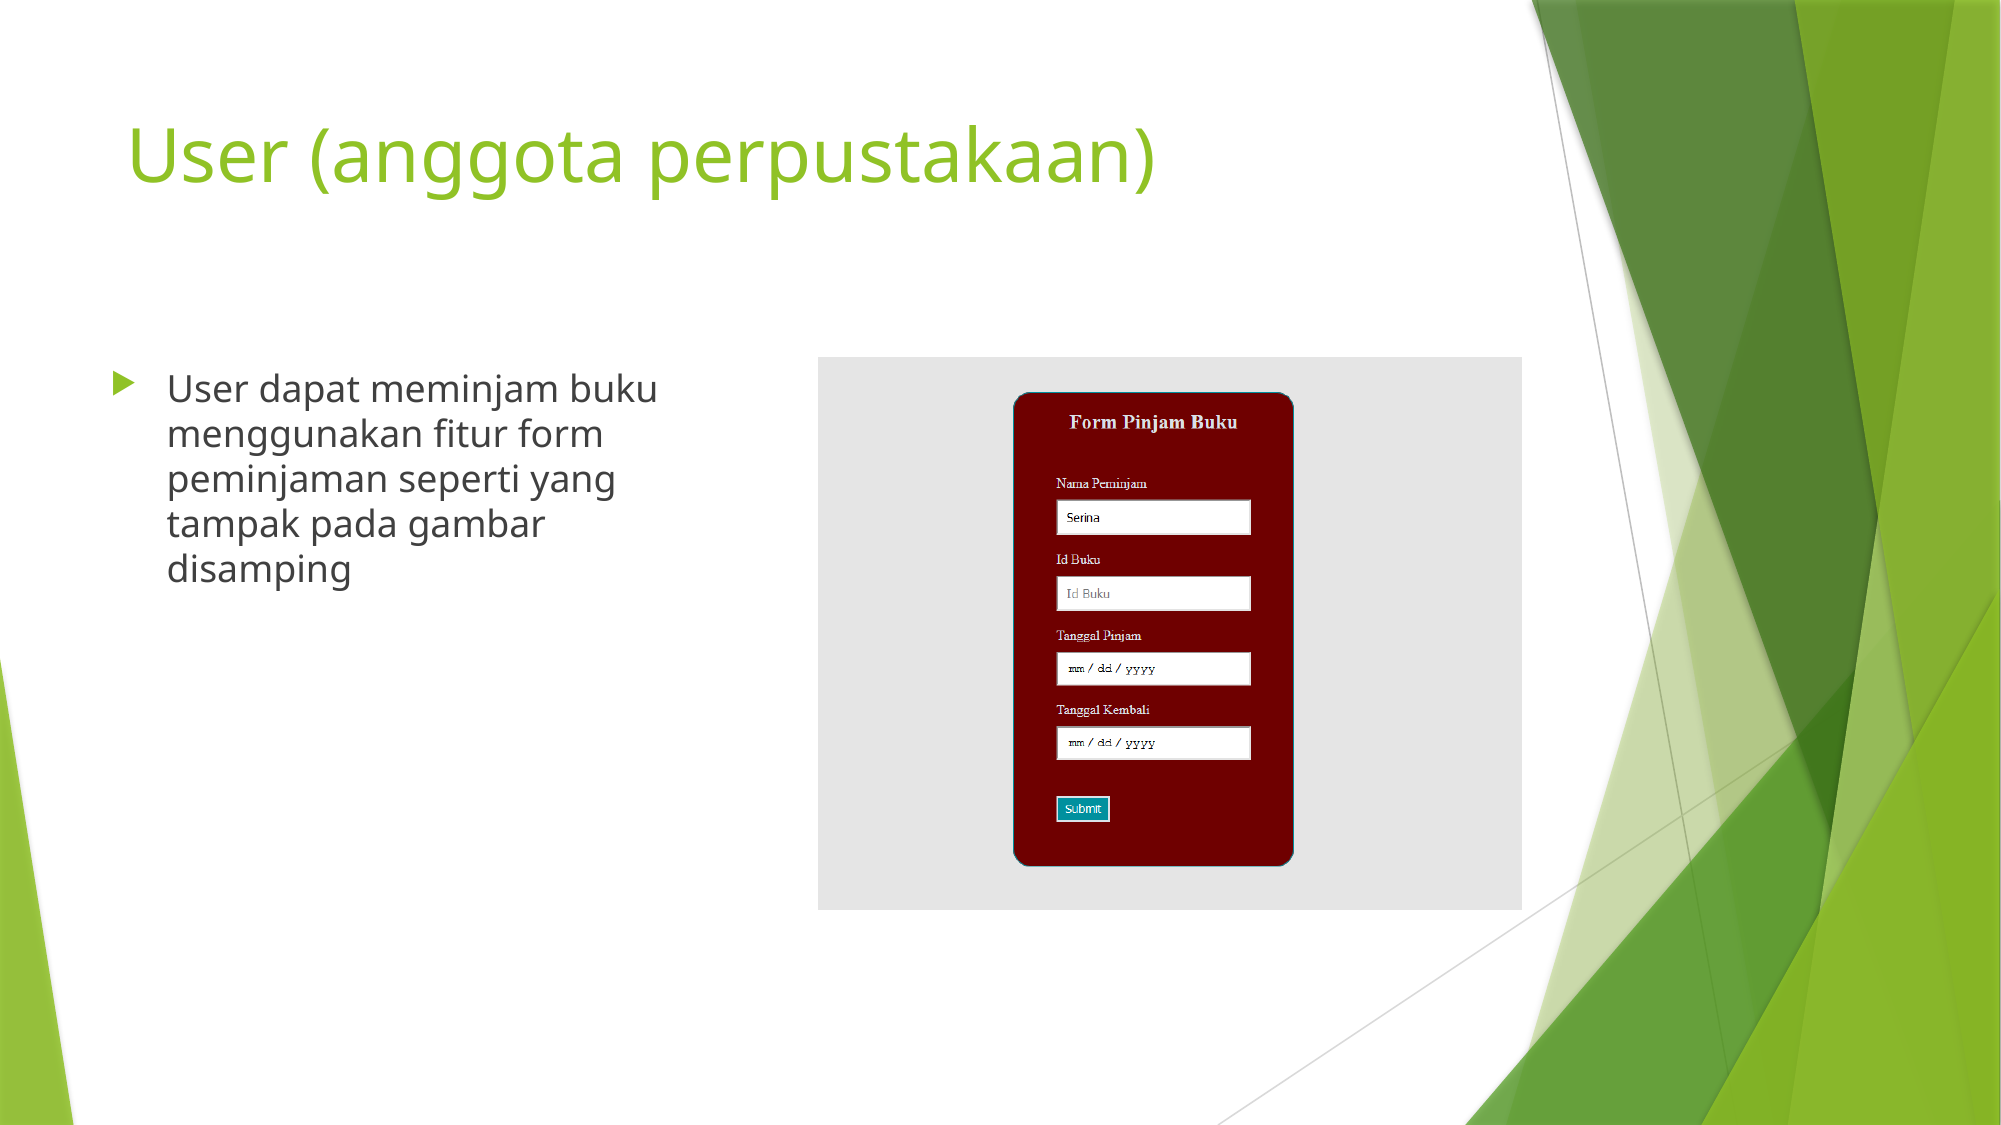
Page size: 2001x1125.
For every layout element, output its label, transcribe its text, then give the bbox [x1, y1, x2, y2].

title User (anggota perpustakaan) [111, 99, 1522, 317]
picture [817, 357, 1522, 910]
list User dapat meminjam buku menggunakan fitur form peminjaman seperti yang tampak pada gambar disamping [95, 357, 689, 987]
